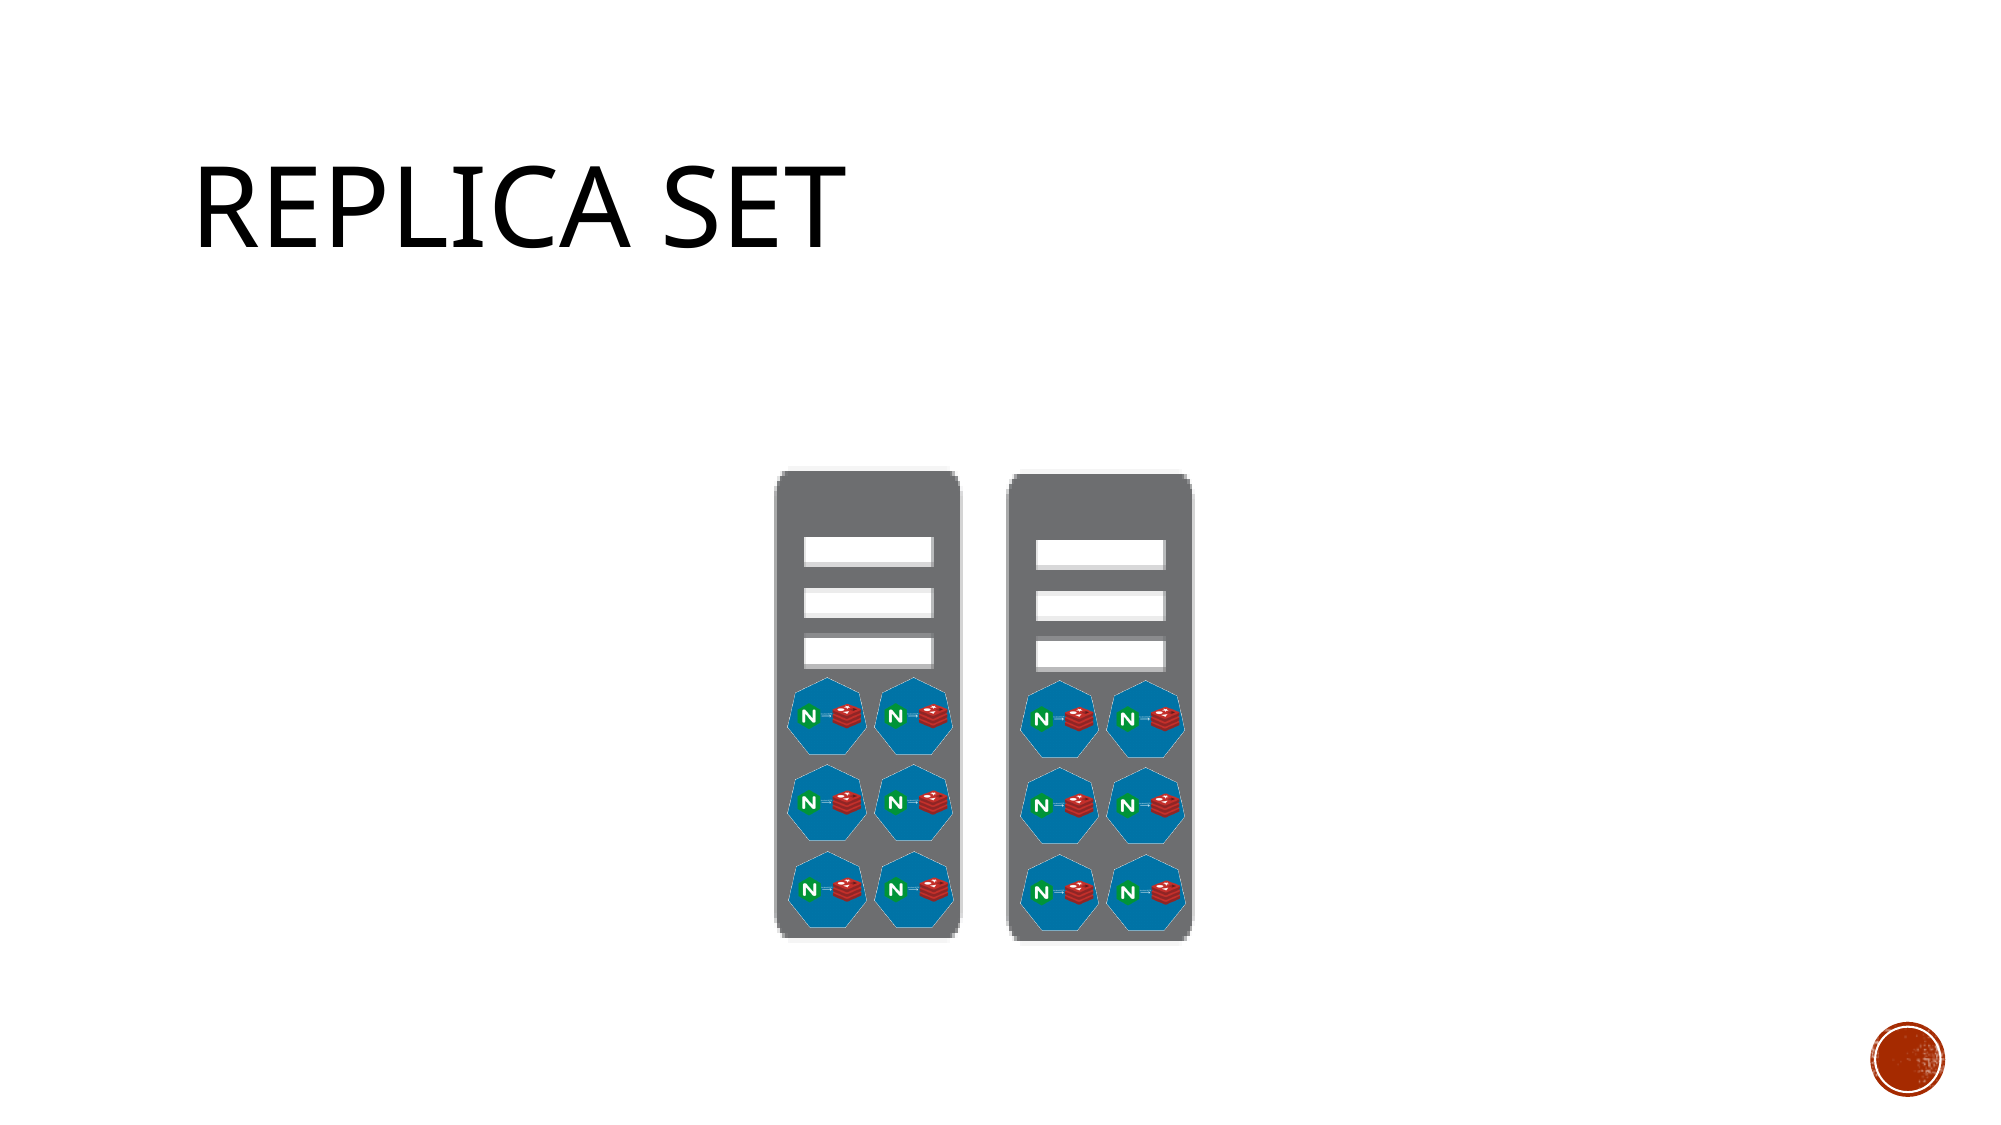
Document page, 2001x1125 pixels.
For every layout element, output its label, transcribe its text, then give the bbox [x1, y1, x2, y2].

title Replica SET [175, 79, 1826, 344]
picture [711, 400, 1262, 1013]
